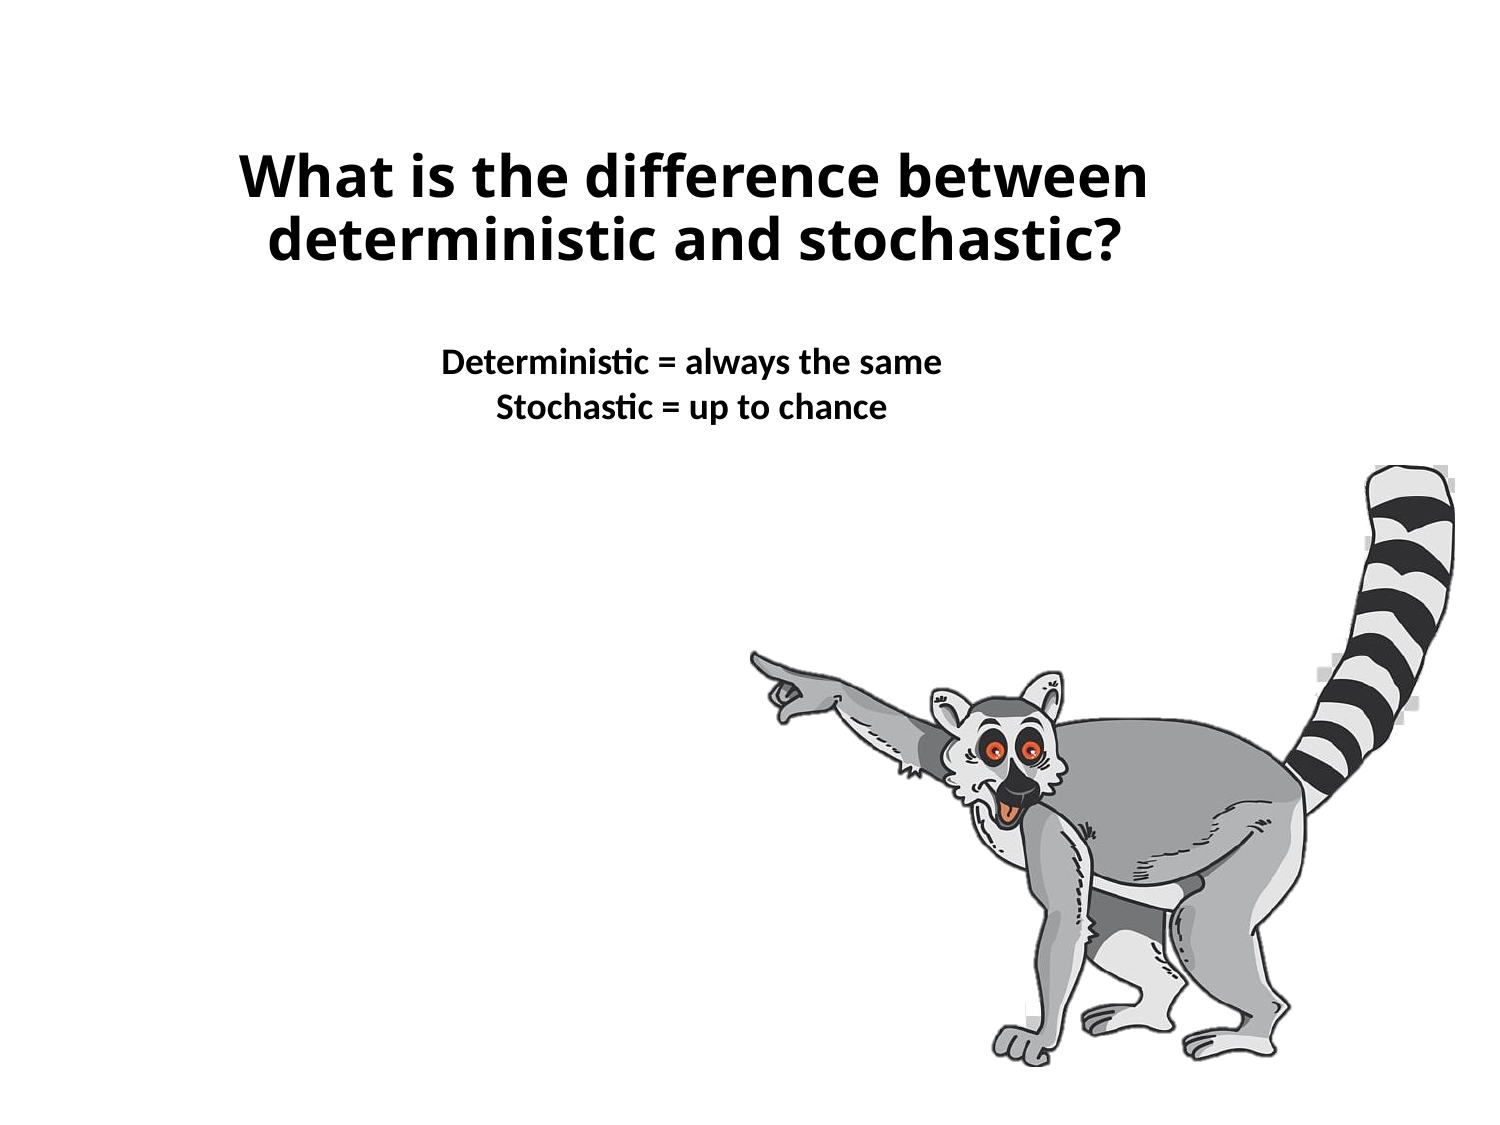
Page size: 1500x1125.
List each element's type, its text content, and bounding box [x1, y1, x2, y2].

picture [749, 465, 1455, 1067]
text_box Deterministic = always the same Stochastic = up to chance [284, 284, 1101, 435]
text_box What is the difference between deterministic and stochastic? [48, 101, 1342, 319]
